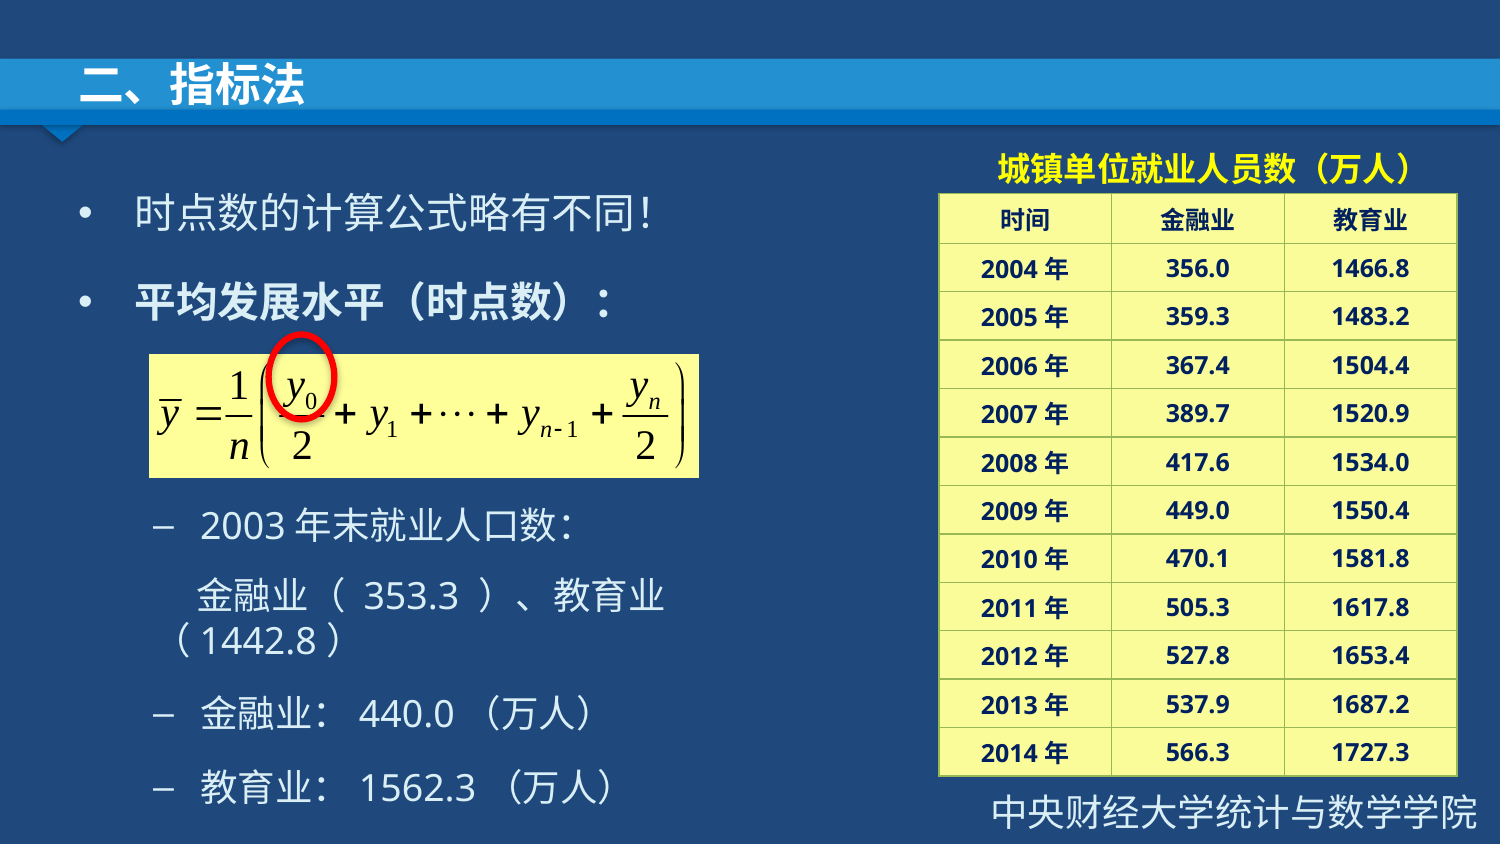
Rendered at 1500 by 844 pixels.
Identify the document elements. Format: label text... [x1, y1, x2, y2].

table_cell 2011年 [940, 583, 1111, 630]
table_cell 2014年 [940, 728, 1111, 775]
table_cell 1483.2 [1285, 292, 1456, 339]
table_cell 1653.4 [1285, 631, 1456, 678]
table_cell 1534.0 [1285, 438, 1456, 485]
table_cell 2006年 [940, 341, 1111, 388]
table_cell 1617.8 [1285, 583, 1456, 630]
table_cell 2013年 [940, 680, 1111, 727]
table_cell 505.3 [1112, 583, 1284, 630]
title 二、指标法 [63, 54, 1414, 112]
table_cell 2009年 [940, 486, 1111, 533]
table_header 时间 [940, 194, 1111, 243]
table_cell 2010年 [940, 535, 1111, 582]
table_cell 2012年 [940, 631, 1111, 678]
table_cell 1466.8 [1285, 244, 1456, 291]
table_cell 417.6 [1112, 438, 1284, 485]
text_box 城镇单位就业人员数（万人） [982, 140, 1500, 196]
table_cell 449.0 [1112, 486, 1284, 533]
list 时点数的计算公式略有不同！ 平均发展水平（时点数）： 2003年末就业人口数： 金融业（ 353.3 ）、教育业（1442.8） 金融业：440.0（万人） 教育业：1562.3（万人） [63, 169, 891, 785]
table_header 教育业 [1285, 196, 1456, 243]
table_cell 389.7 [1112, 389, 1284, 436]
table_cell 1550.4 [1285, 486, 1456, 533]
table_cell 356.0 [1112, 244, 1284, 291]
table_cell 367.4 [1112, 341, 1284, 388]
table_cell 2005年 [940, 292, 1111, 339]
table_cell 1687.2 [1285, 680, 1456, 727]
table_cell 537.9 [1112, 680, 1284, 727]
table_cell 527.8 [1112, 631, 1284, 678]
table_cell 470.1 [1112, 535, 1284, 582]
table_cell 1581.8 [1285, 535, 1456, 582]
table_cell 359.3 [1112, 292, 1284, 339]
text_box [274, 333, 329, 352]
table_cell 1727.3 [1285, 728, 1456, 775]
table_cell 2004年 [940, 244, 1111, 291]
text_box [148, 353, 700, 479]
table_cell 566.3 [1112, 728, 1284, 775]
table_cell 2007年 [940, 389, 1111, 436]
table_cell 1504.4 [1285, 341, 1456, 388]
table_header 金融业 [1112, 196, 1284, 243]
table_cell 1520.9 [1285, 389, 1456, 436]
table_cell 2008年 [940, 438, 1111, 485]
